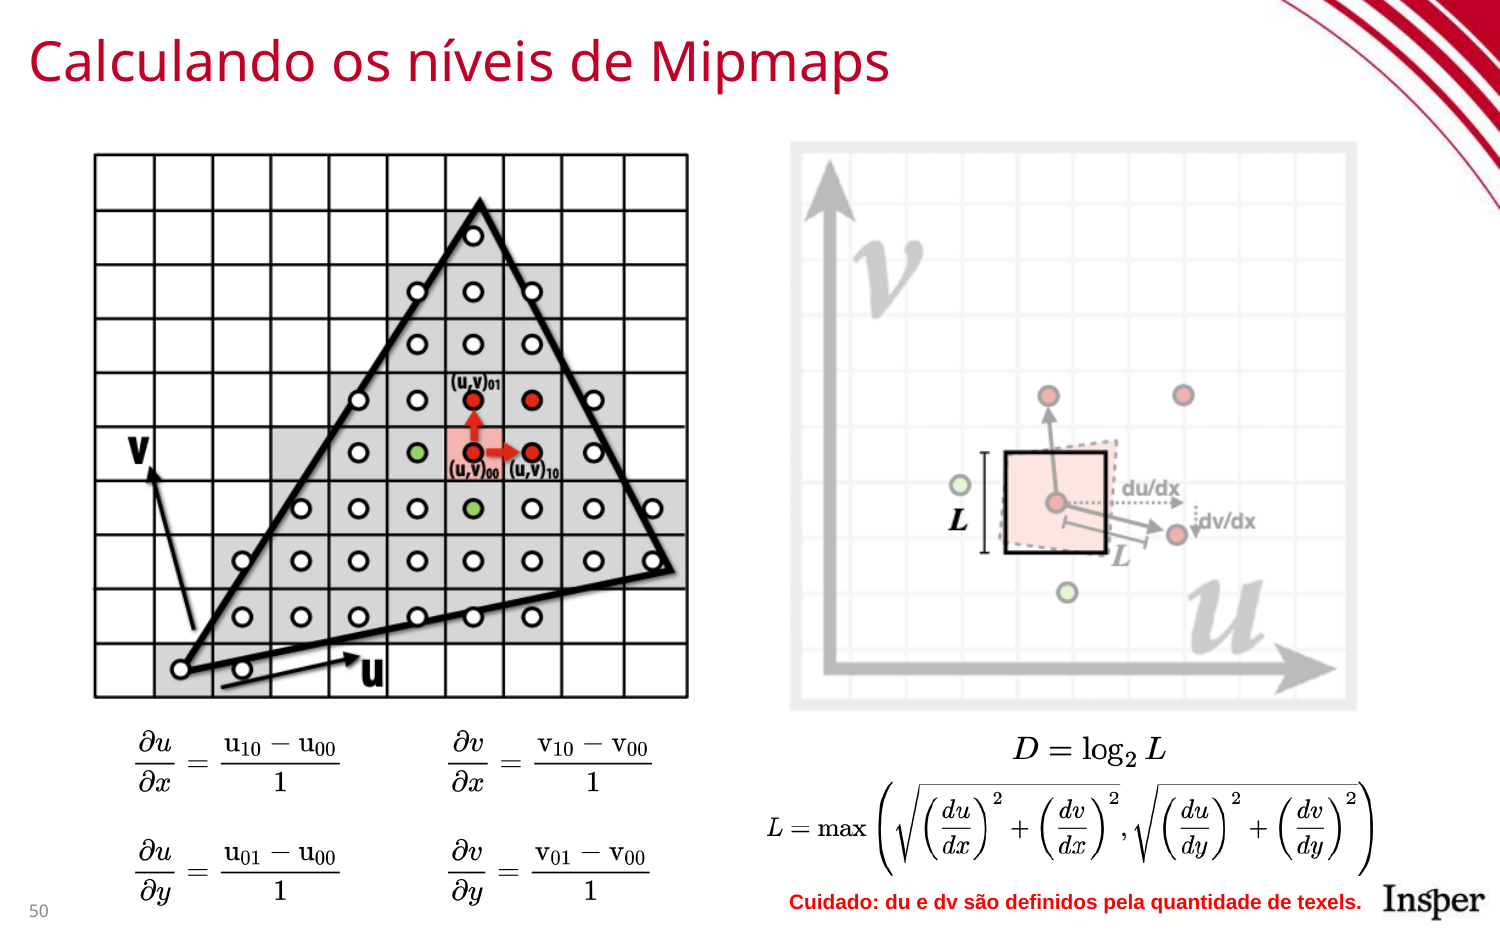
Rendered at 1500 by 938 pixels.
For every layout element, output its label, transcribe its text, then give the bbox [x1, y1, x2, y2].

slide_number ‹#› [0, 887, 78, 938]
picture [89, 0, 1500, 938]
title Calculando os níveis de Mipmaps [13, 18, 1397, 104]
text_box Cuidado: du e dv são definidos pela quantidade de texels. [774, 876, 1410, 927]
